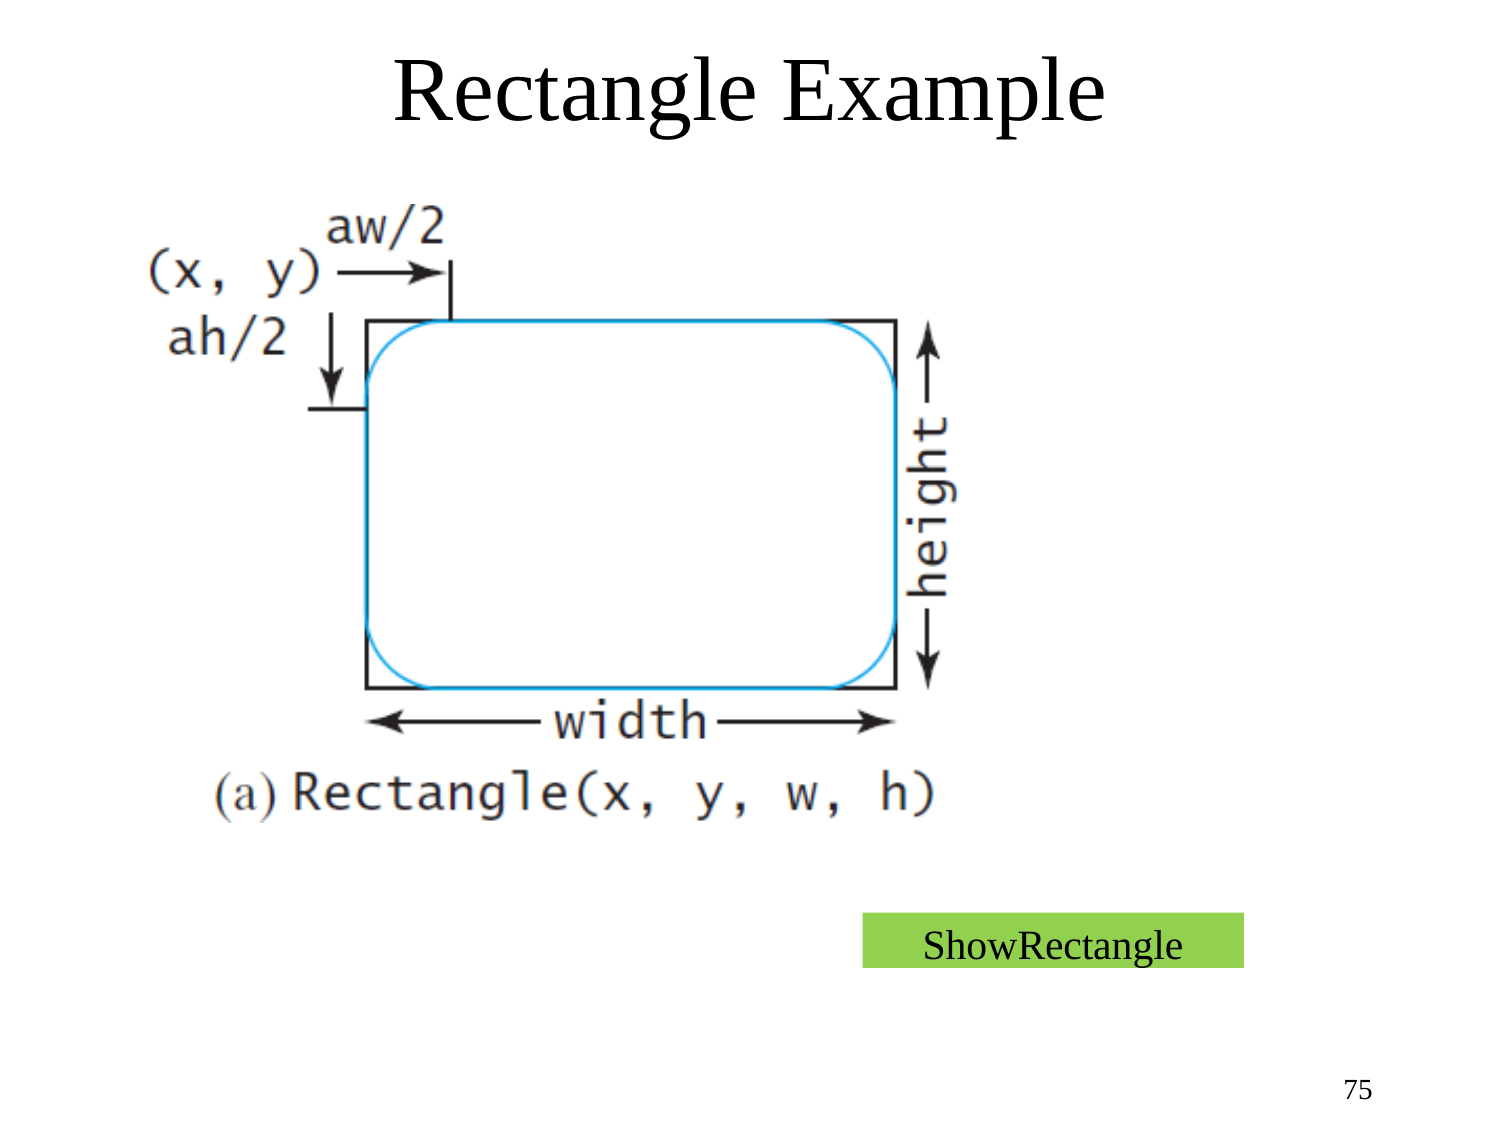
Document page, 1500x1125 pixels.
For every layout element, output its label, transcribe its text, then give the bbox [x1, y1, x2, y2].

picture [148, 204, 959, 824]
text_box ShowRectangle [862, 912, 1244, 968]
title Rectangle Example [390, 26, 1110, 217]
slide_number 73 [1322, 1070, 1381, 1125]
